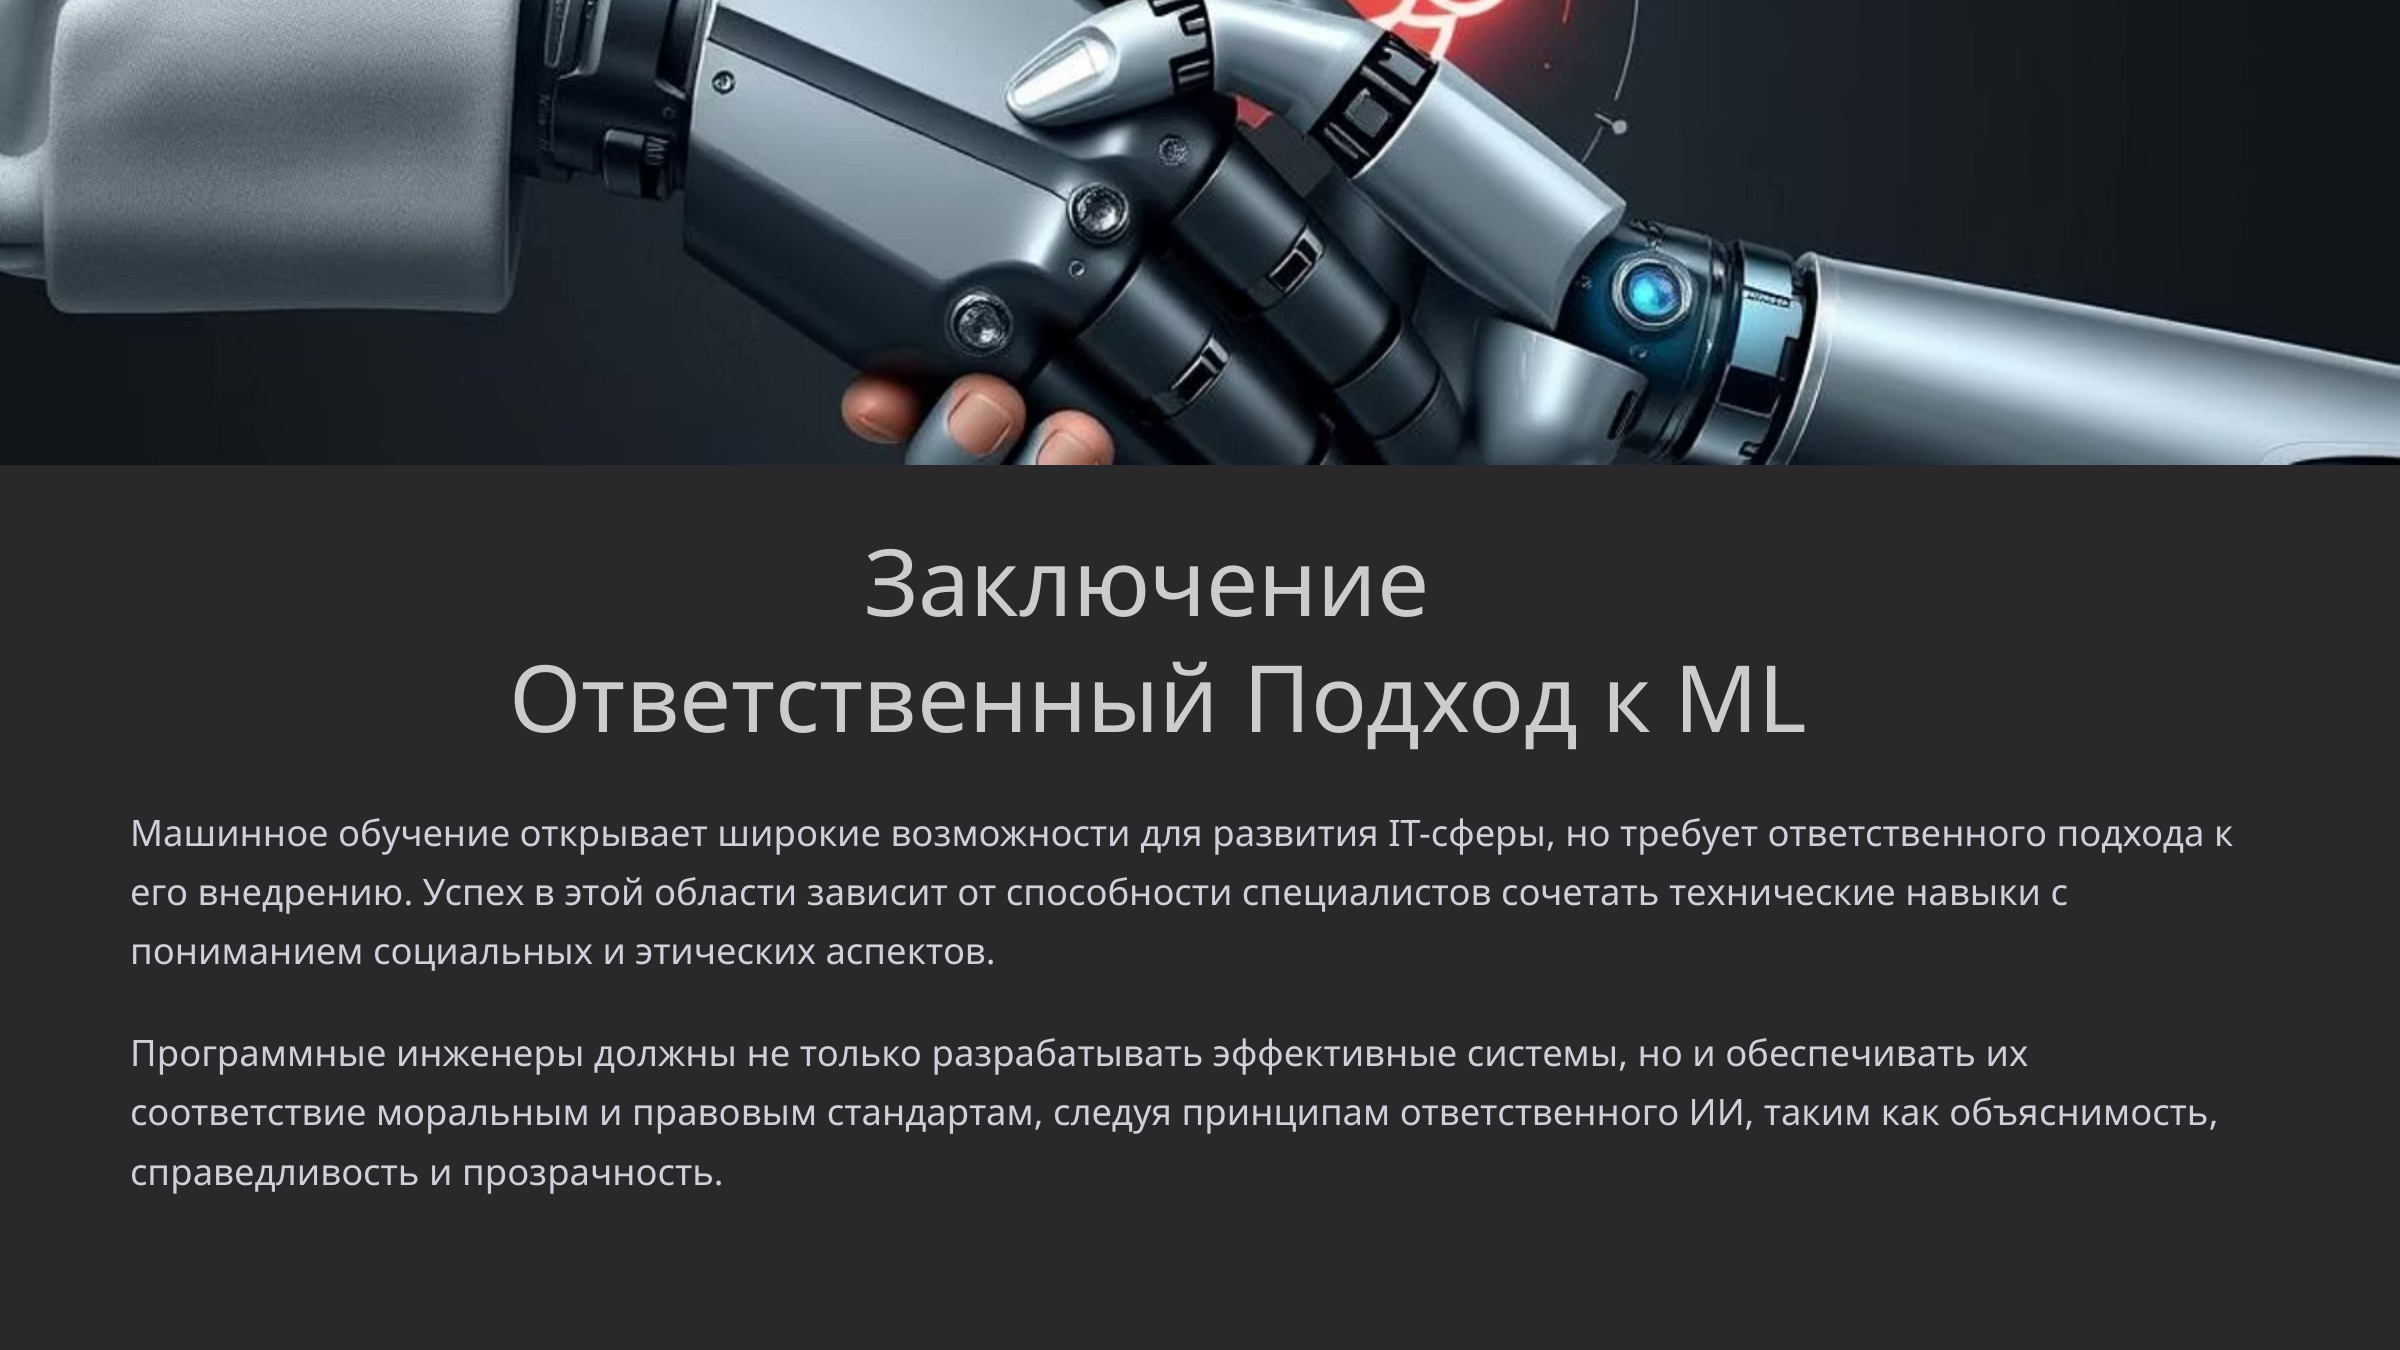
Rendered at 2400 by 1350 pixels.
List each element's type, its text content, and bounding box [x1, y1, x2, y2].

text_box Машинное обучение открывает широкие возможности для развития IT-сферы, но требует ответственного подхода к его внедрению. Успех в этой области зависит от способности специалистов сочетать технические навыки с пониманием социальных и этических аспектов. [130, 793, 2270, 973]
picture [0, 0, 2400, 466]
text_box Заключение Ответственный Подход к ML [201, 519, 2092, 636]
text_box Программные инженеры должны не только разрабатывать эффективные системы, но и обеспечивать их соответствие моральным и правовым стандартам, следуя принципам ответственного ИИ, таким как объяснимость, справедливость и прозрачность. [130, 1014, 2270, 1193]
